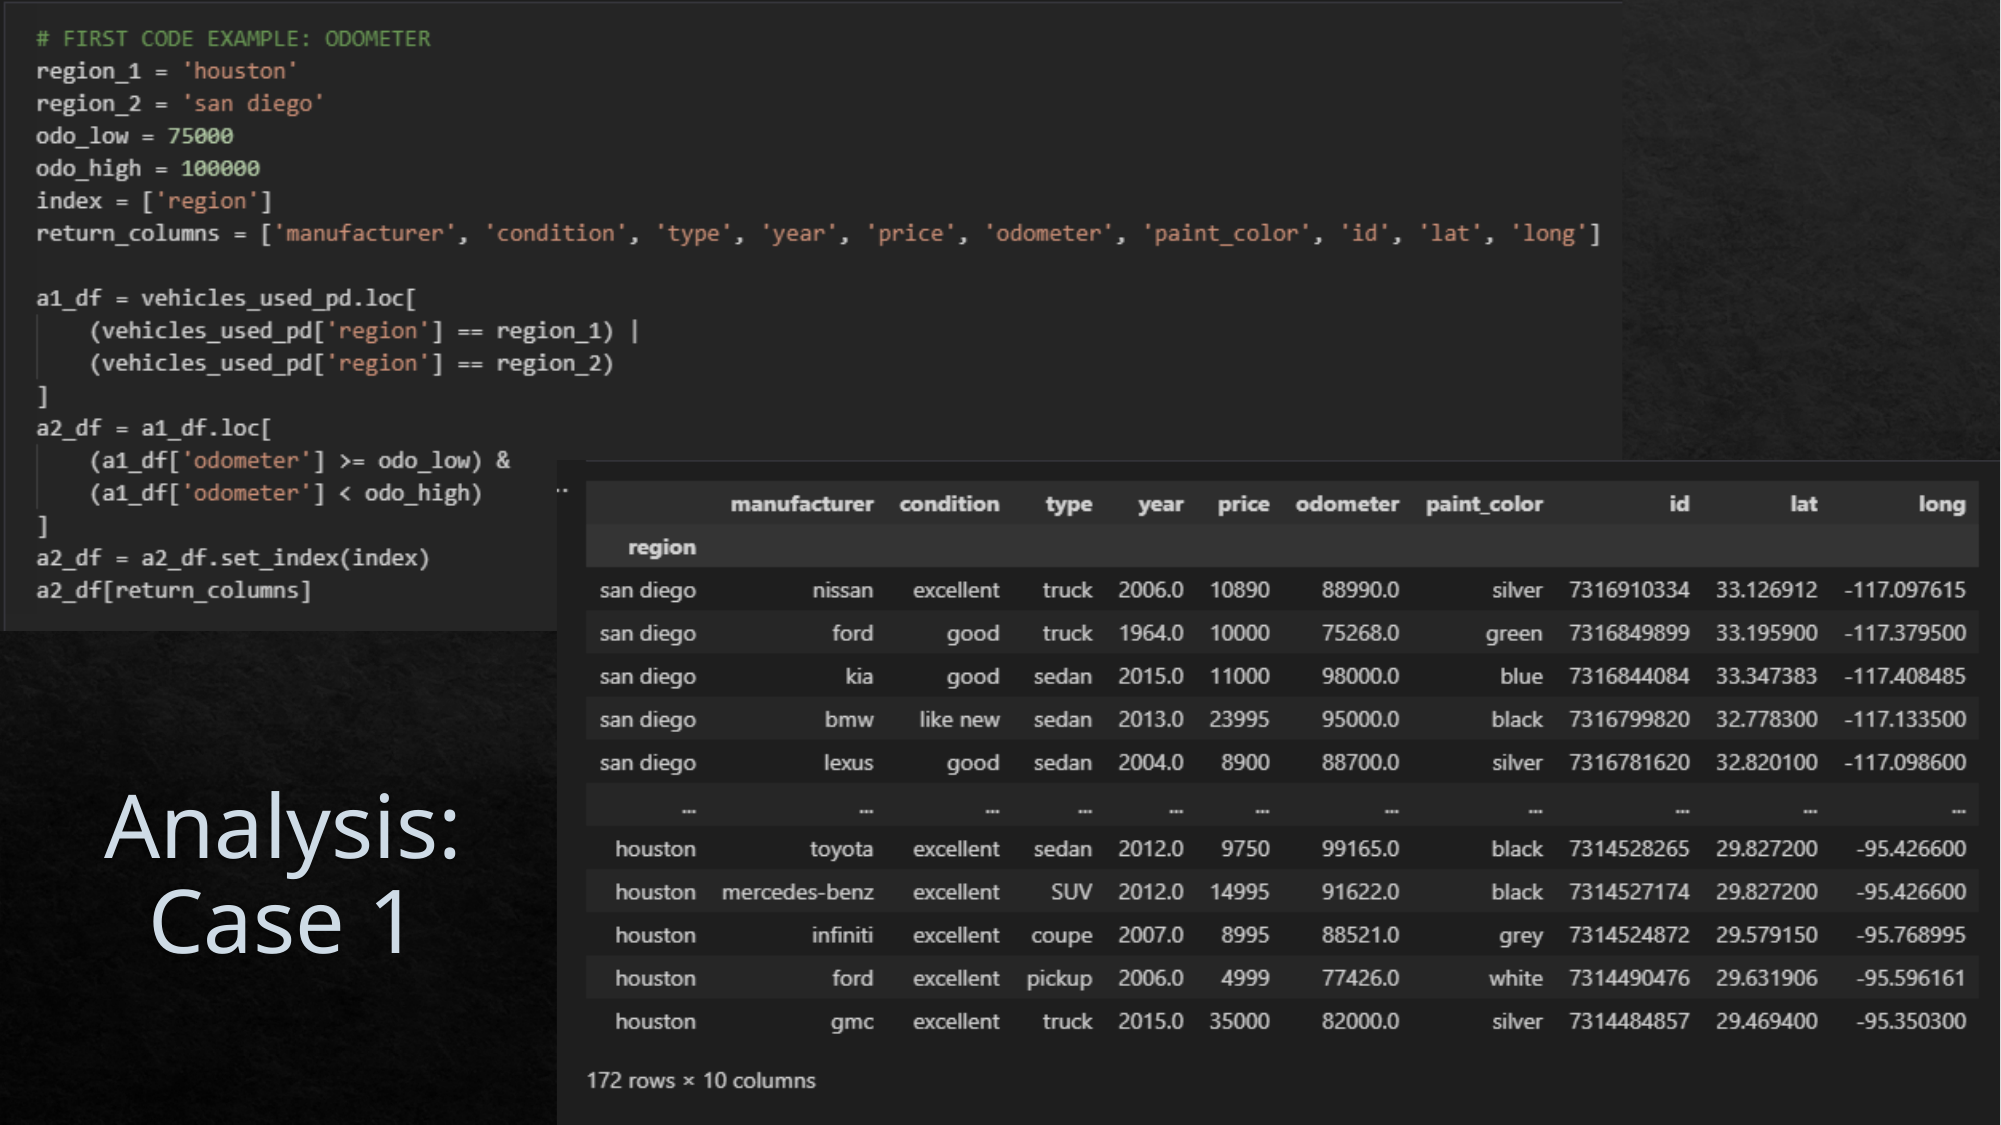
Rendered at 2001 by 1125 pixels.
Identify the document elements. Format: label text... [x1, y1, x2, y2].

picture [0, 0, 2000, 1125]
title Analysis: Case 1 [38, 774, 529, 981]
